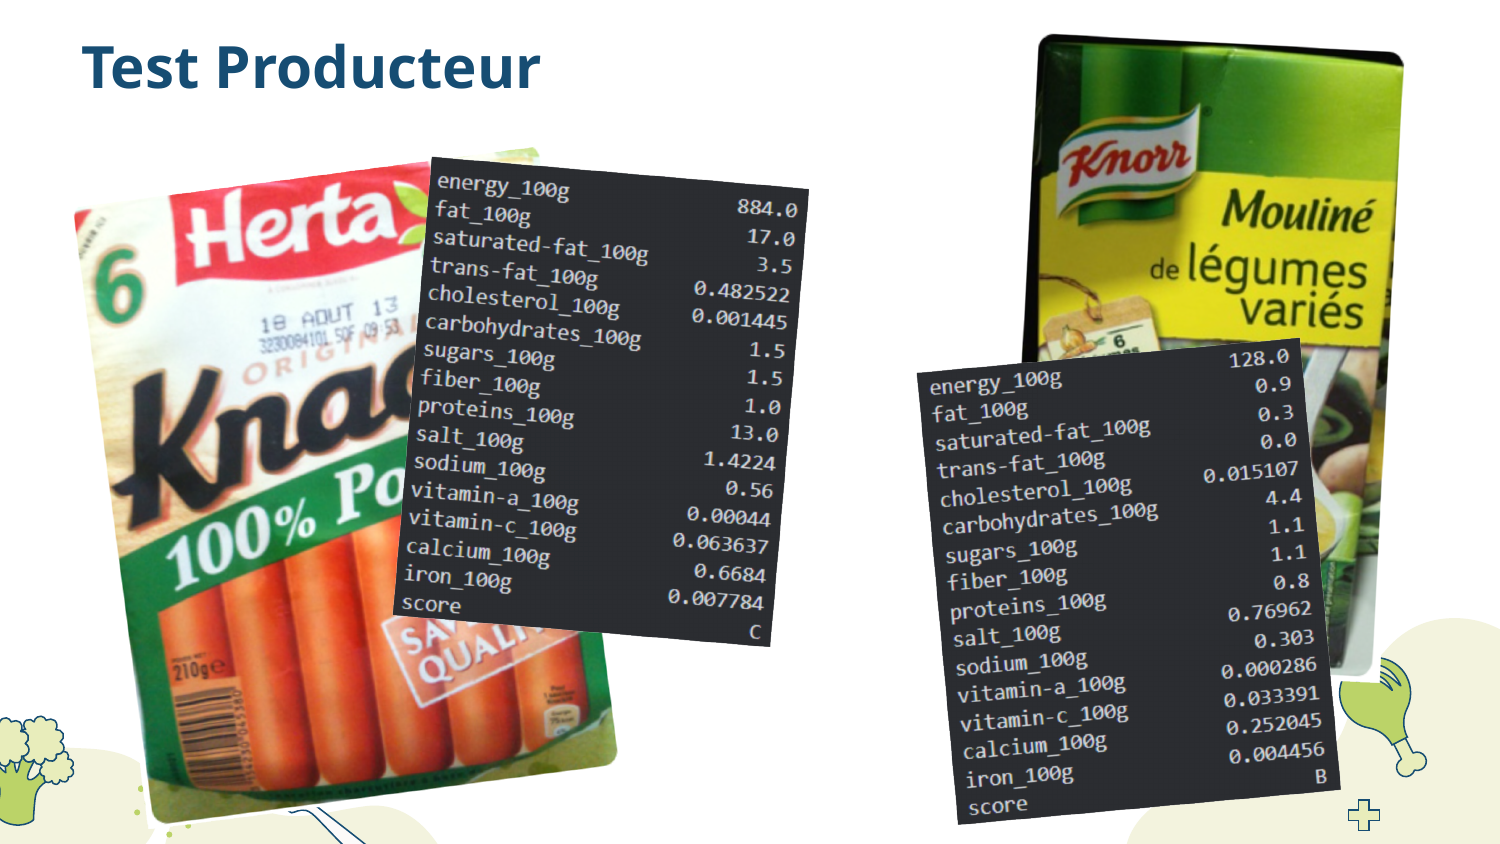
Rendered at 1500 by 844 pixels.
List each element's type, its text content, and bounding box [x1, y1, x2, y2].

picture [68, 147, 809, 829]
title Test Producteur [66, 15, 1330, 110]
picture [917, 28, 1412, 824]
